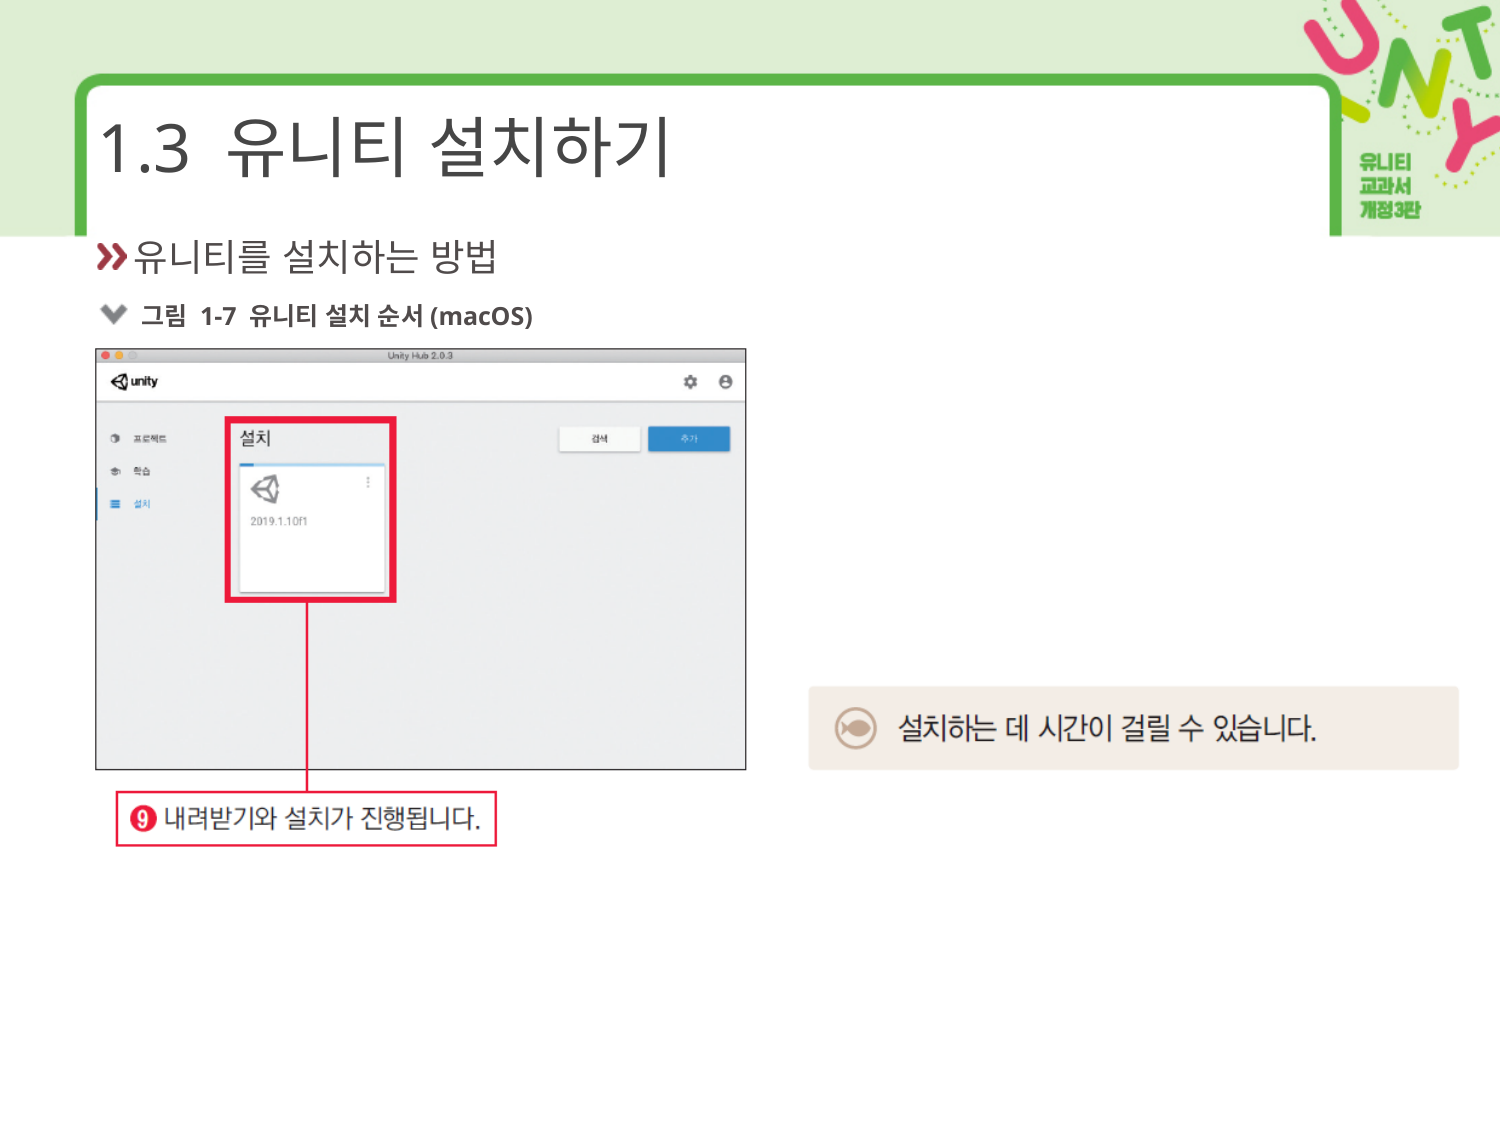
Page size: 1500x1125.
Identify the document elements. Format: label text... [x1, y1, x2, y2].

title 1.3 유니티 설치하기 [82, 61, 1413, 193]
list 유니티를 설치하는 방법 [81, 222, 1412, 1037]
picture [0, 0, 1500, 1125]
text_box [97, 289, 1459, 334]
